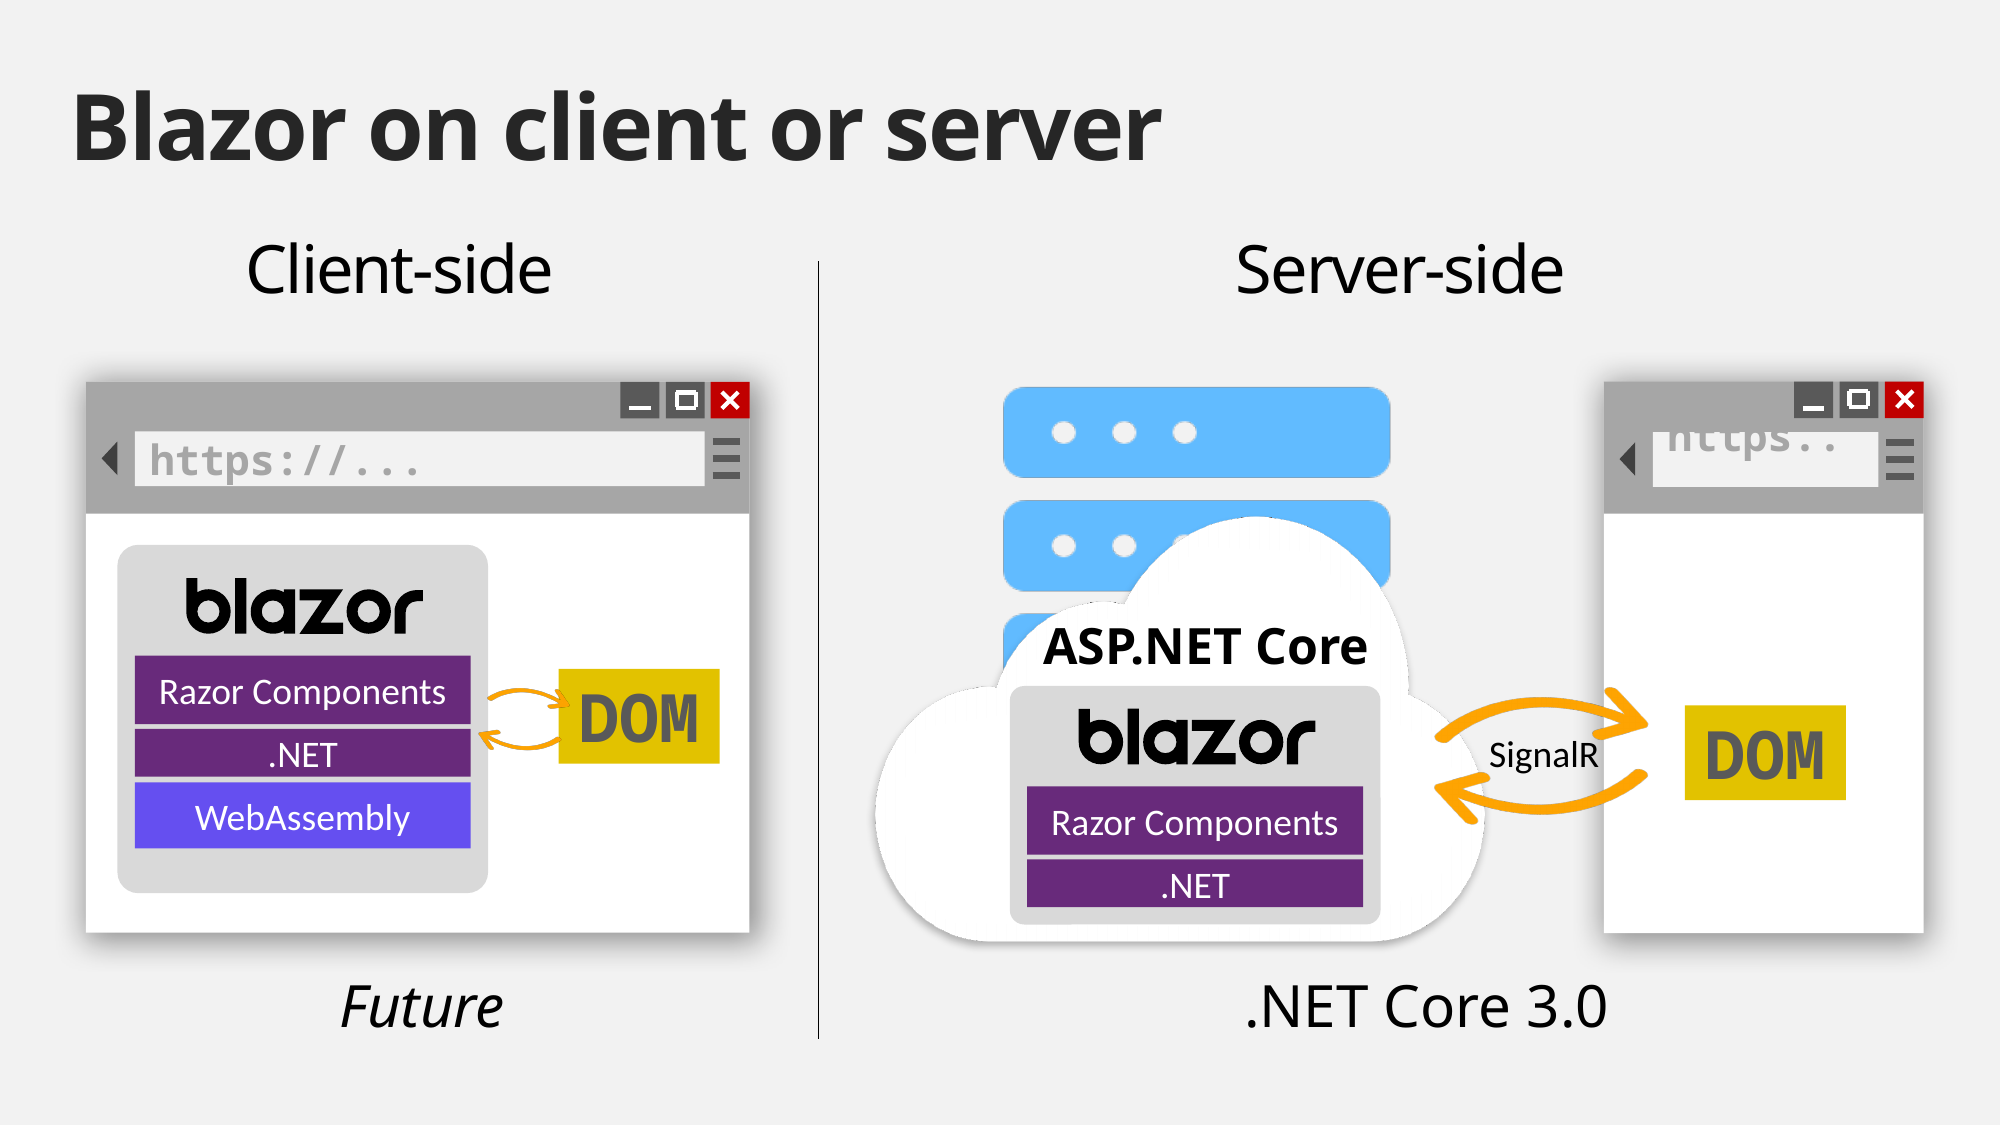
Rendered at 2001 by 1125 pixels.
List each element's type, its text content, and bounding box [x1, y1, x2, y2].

picture [1463, 597, 1620, 915]
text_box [1603, 381, 1924, 934]
text_box Server-side [1205, 211, 1596, 332]
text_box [85, 381, 750, 933]
text_box Client-side [215, 211, 585, 332]
picture [907, 325, 1487, 501]
text_box .NET Core 3.0 [1244, 969, 1610, 1040]
text_box Future [339, 969, 505, 1040]
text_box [874, 501, 1492, 960]
picture [489, 650, 559, 788]
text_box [1009, 685, 1381, 925]
title Blazor on client or server [55, 53, 1945, 209]
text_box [117, 544, 489, 894]
